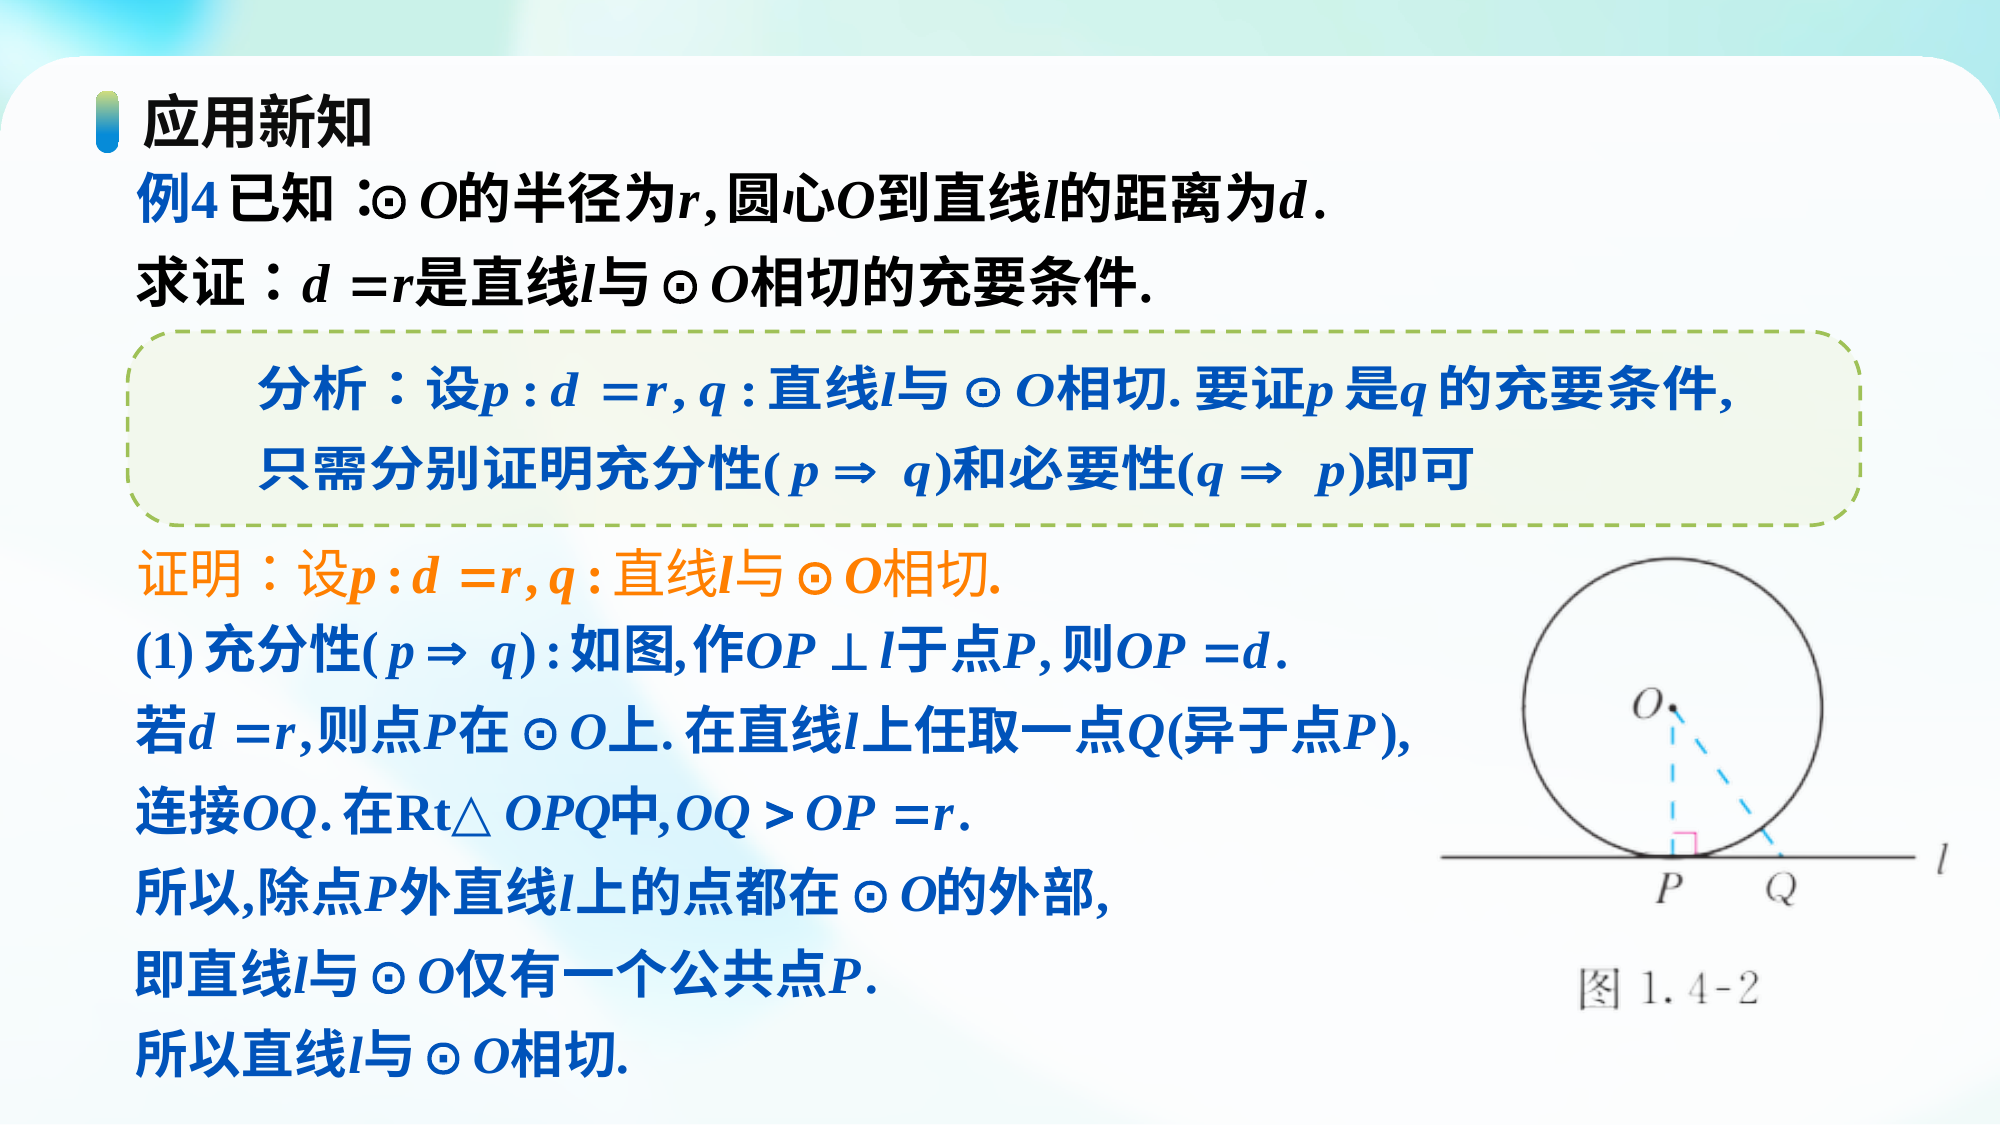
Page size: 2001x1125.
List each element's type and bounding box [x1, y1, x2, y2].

text_box [127, 160, 1336, 323]
text_box [127, 537, 1009, 611]
picture [0, 0, 2000, 1125]
text_box [127, 331, 1861, 526]
text_box [127, 611, 1423, 1092]
